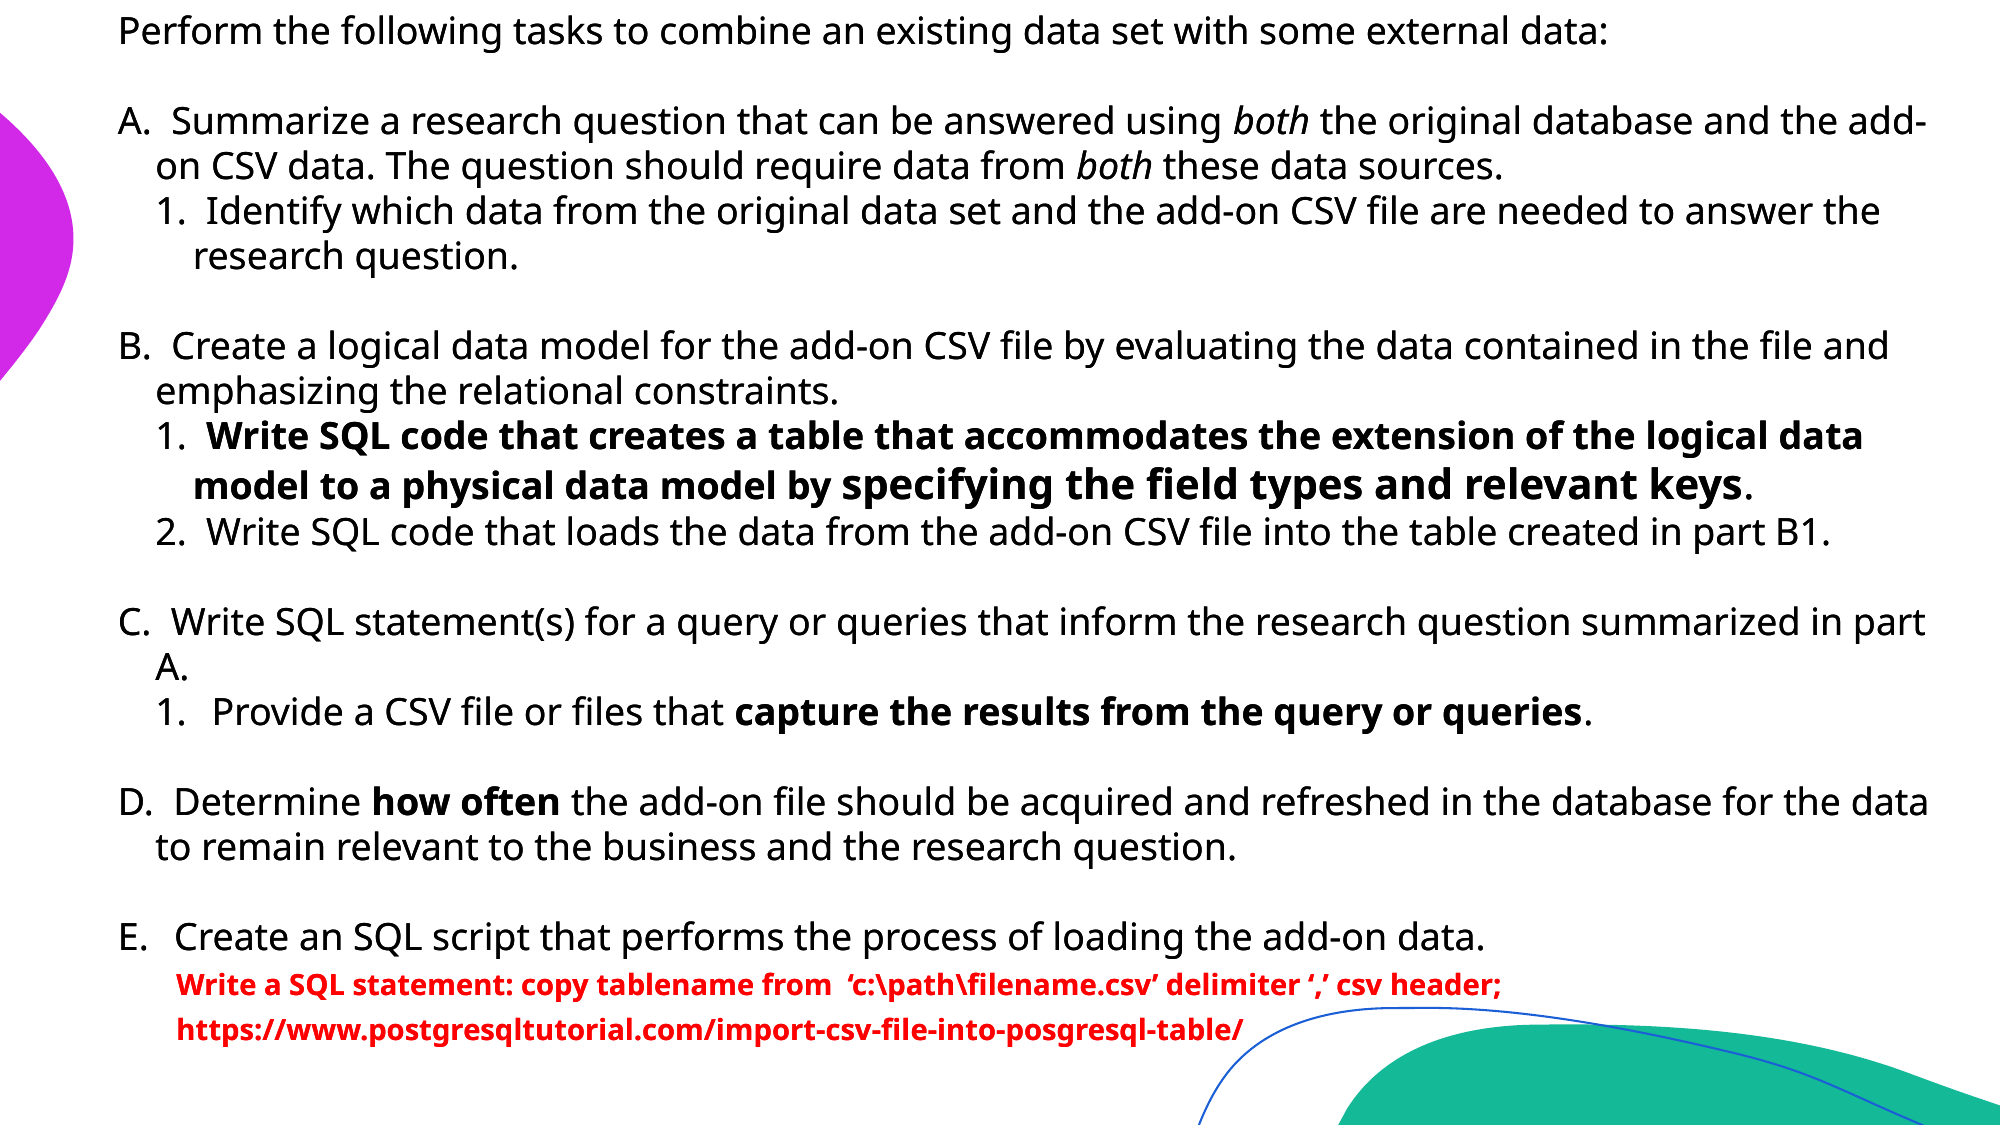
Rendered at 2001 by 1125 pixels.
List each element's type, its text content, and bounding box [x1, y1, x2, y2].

text_box Perform the following tasks to combine an existing data set with some external data: A. Summarize a research question that can be answered using both the original database and the add-on CSV data. The question should require data from both these data sources. 1. Identify which data from the original data set and the add-on CSV file are needed to answer the research question. B. Create a logical data model for the add-on CSV file by evaluating the data contained in the file and emphasizing the relational constraints. 1. Write SQL code that creates a table that accommodates the extension of the logical data model to a physical data model by specifying the field types and relevant keys. 2. Write SQL code that loads the data from the add-on CSV file into the table created in part B1. C. Write SQL statement(s) for a query or queries that inform the research question summarized in part A. Provide a CSV file or files that capture the results from the query or queries. D. Determine how often the add-on file should be acquired and refreshed in the database for the data to remain relevant to the business and the research question. Create an SQL script that performs the process of loading the add-on data. Write a SQL statement: copy tablename from ‘c:\path\filename.csv’ delimiter ‘,’ csv header; https://www.postgresqltutorial.com/import-csv-file-into-posgresql-table/ [103, 0, 1980, 1100]
